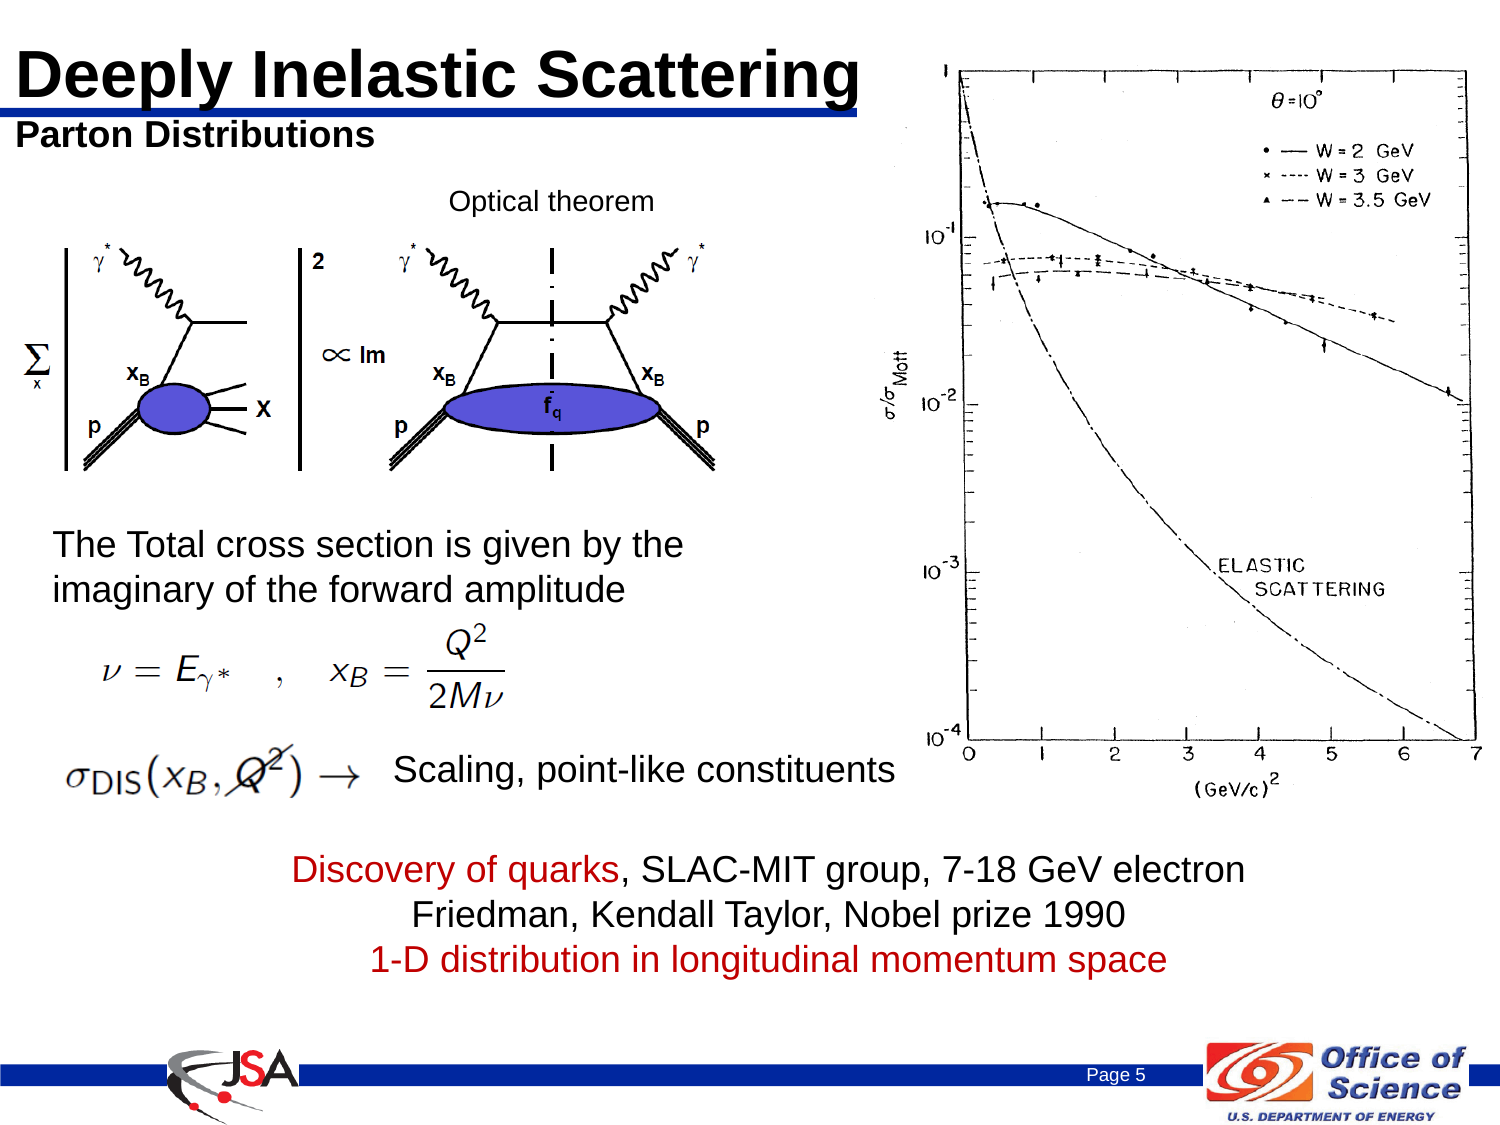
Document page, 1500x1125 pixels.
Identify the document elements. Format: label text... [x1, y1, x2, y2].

picture [167, 1049, 299, 1125]
text_box Optical theorem [433, 174, 671, 225]
title Deeply Inelastic Scattering Parton Distributions [0, 22, 1351, 211]
picture [1203, 1037, 1469, 1125]
picture [857, 49, 1500, 801]
text_box Scaling, point-like constituents [379, 737, 852, 798]
text_box Discovery of quarks, SLAC-MIT group, 7-18 GeV electron Friedman, Kendall Taylor, Nobel prize 1990 1-D distribution in longitudinal momentum space [62, 837, 1475, 988]
picture [37, 612, 576, 818]
picture [0, 237, 751, 482]
text_box The Total cross section is given by the imaginary of the forward amplitude [37, 512, 788, 618]
